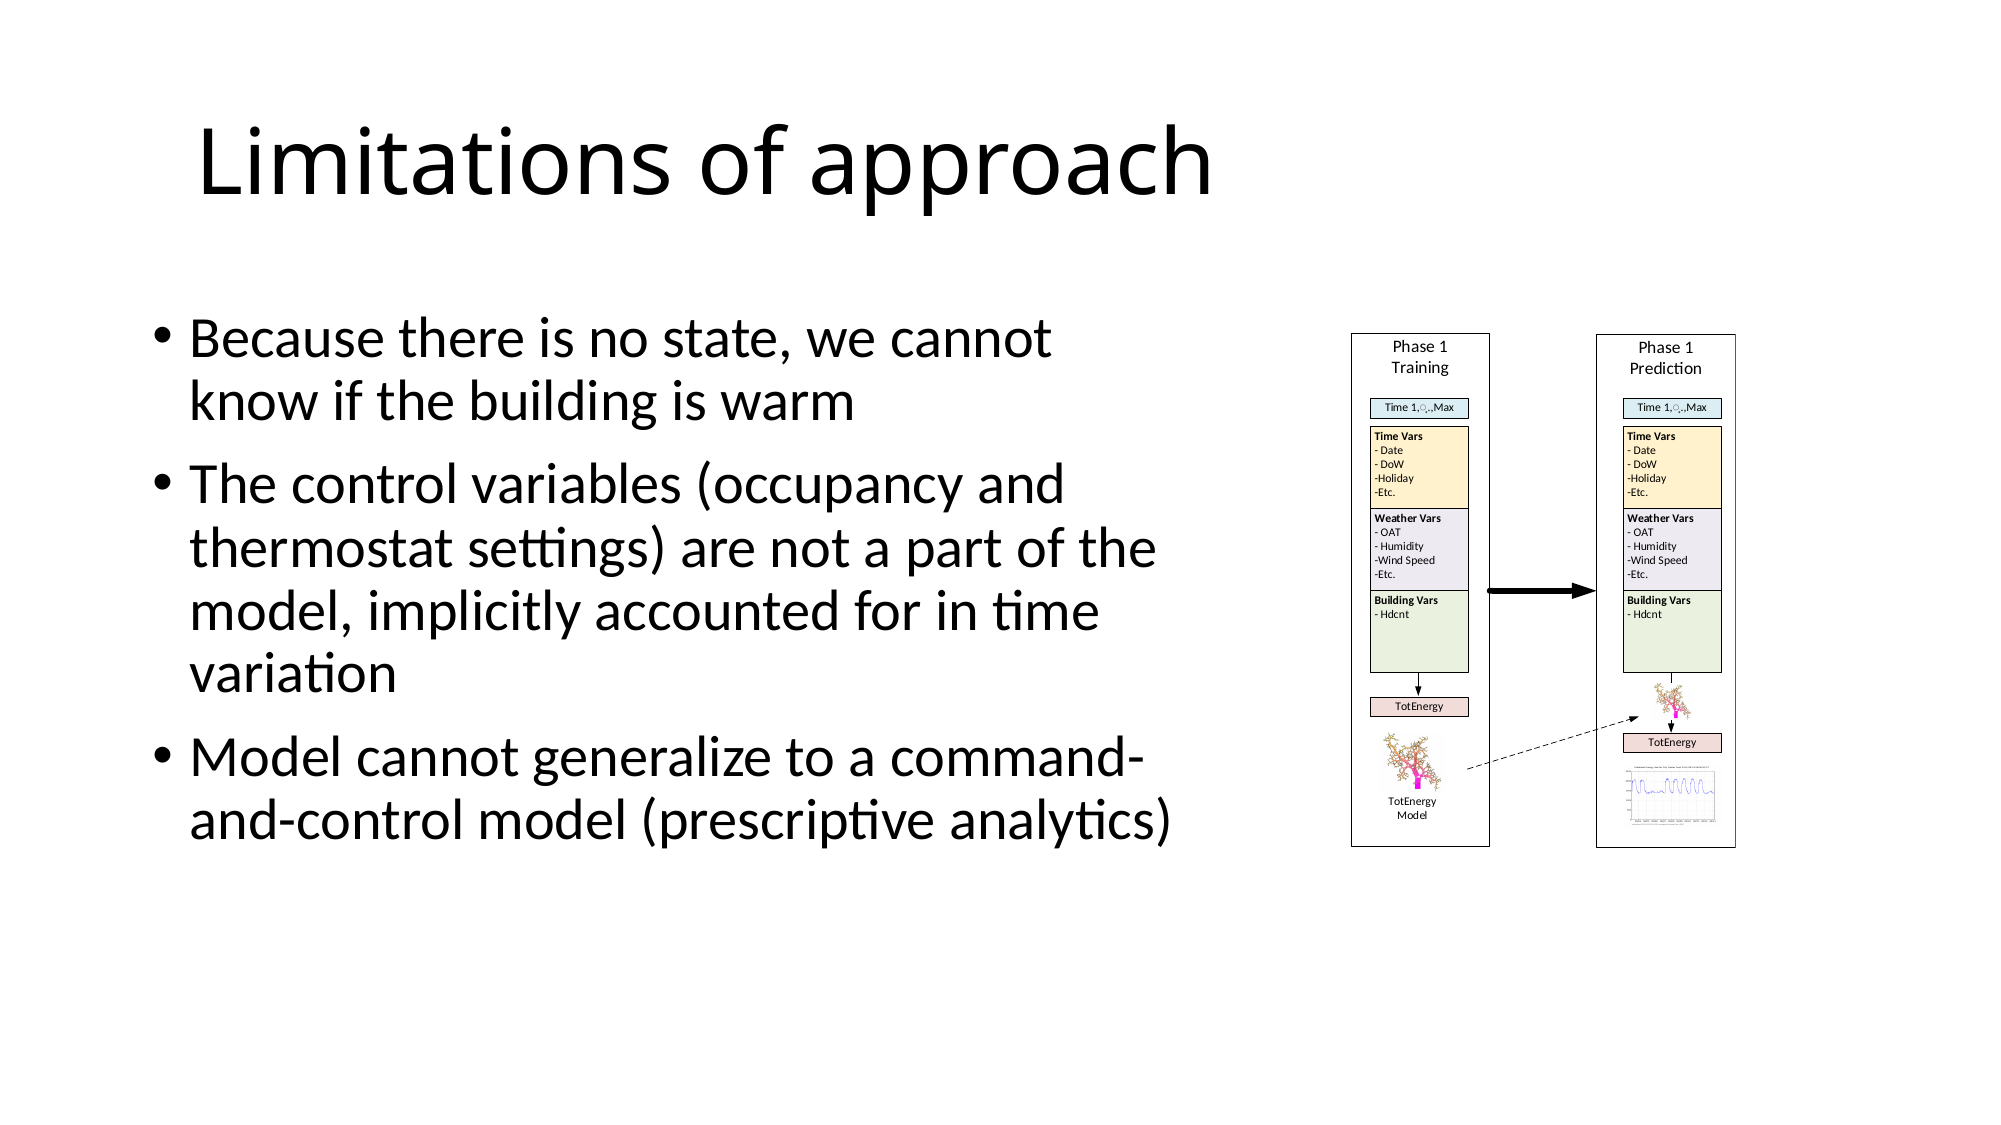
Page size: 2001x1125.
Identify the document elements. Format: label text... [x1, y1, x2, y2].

list Because there is no state, we cannot know if the building is warm The control variables (occupancy and thermostat settings) are not a part of the model, implicitly accounted for in time variation Model cannot generalize to a command-and-control model (prescriptive analytics) [137, 299, 1193, 1014]
title Limitations of approach [180, 56, 1906, 274]
picture [1349, 330, 1736, 848]
